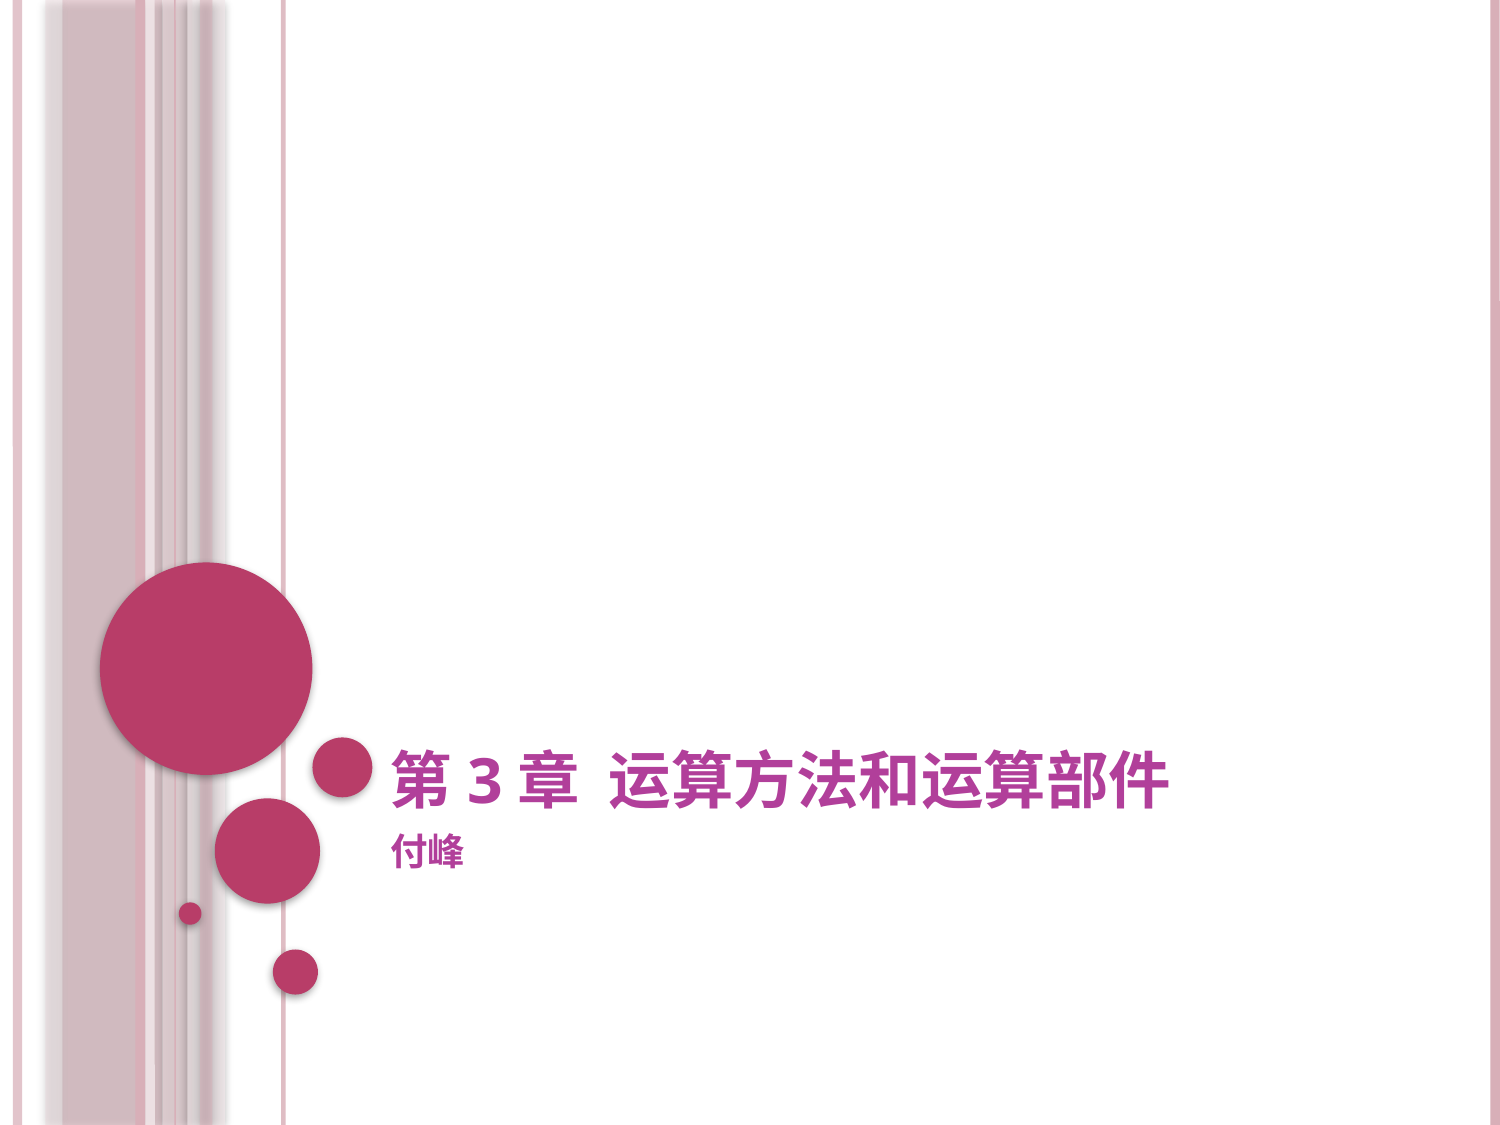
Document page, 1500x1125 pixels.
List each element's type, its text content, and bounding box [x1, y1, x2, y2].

title 第3章 运算方法和运算部件 [375, 512, 1388, 820]
subtitle 付峰 [375, 820, 1388, 1046]
